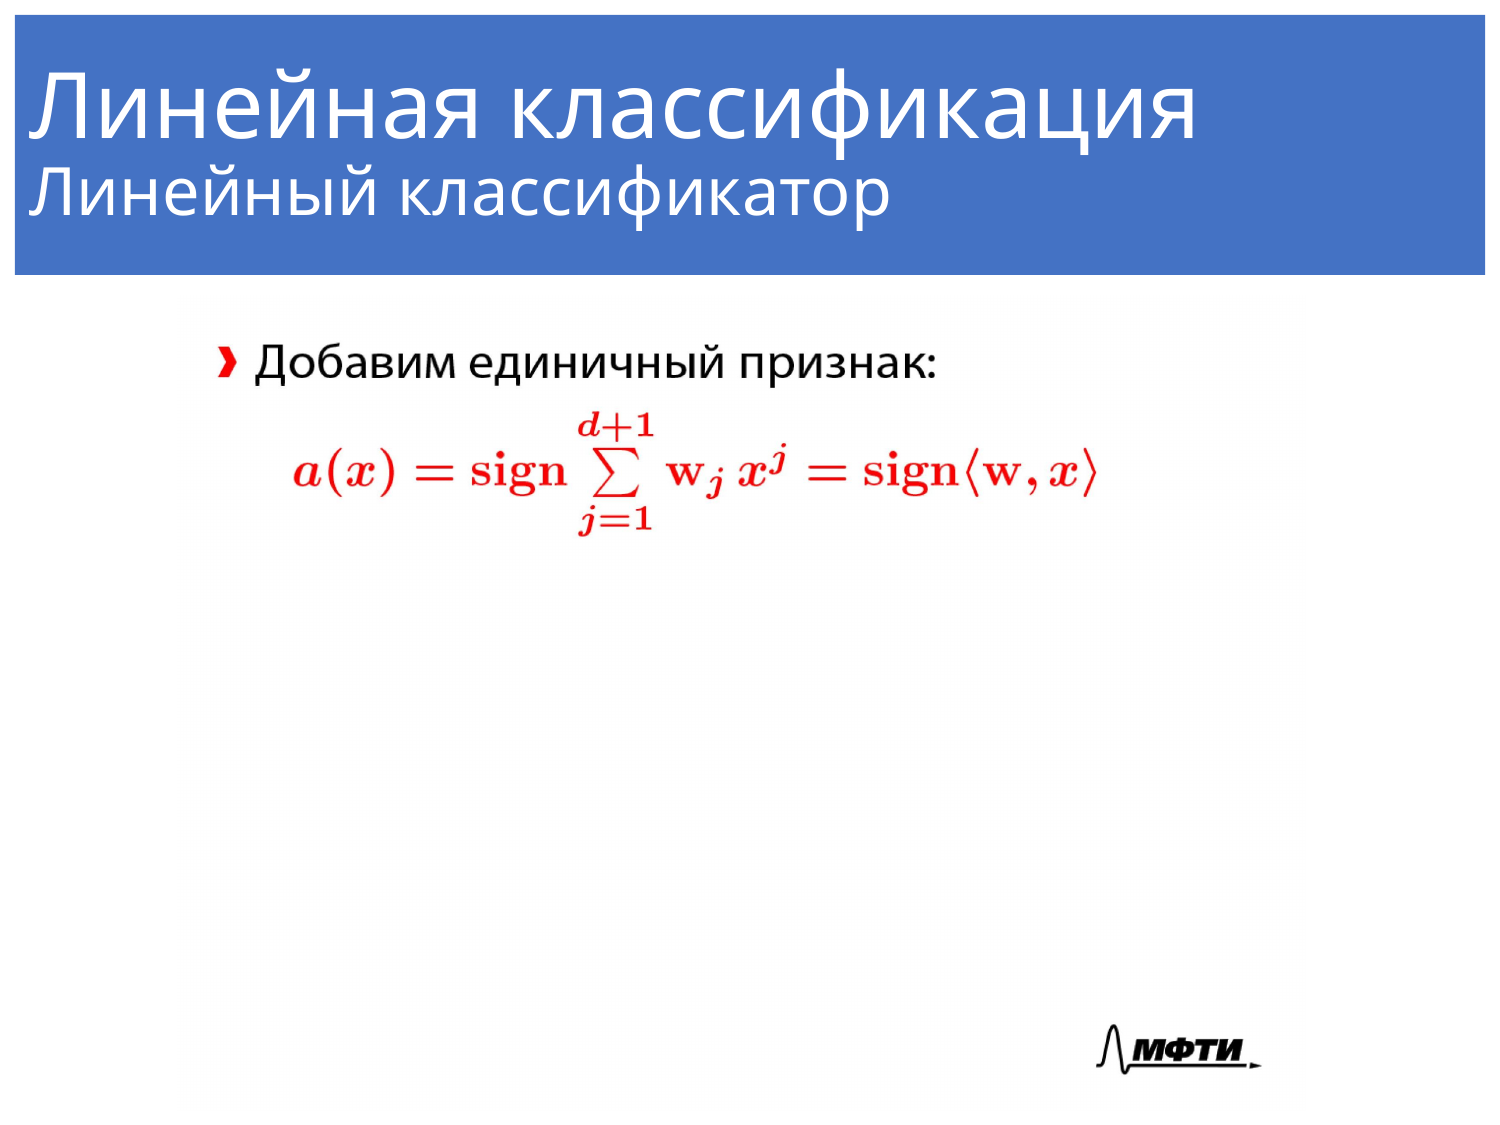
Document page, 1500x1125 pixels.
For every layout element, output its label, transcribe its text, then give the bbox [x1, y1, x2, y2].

title Линейная классификация Линейный классификатор [14, 14, 1486, 275]
picture [177, 295, 1306, 1111]
